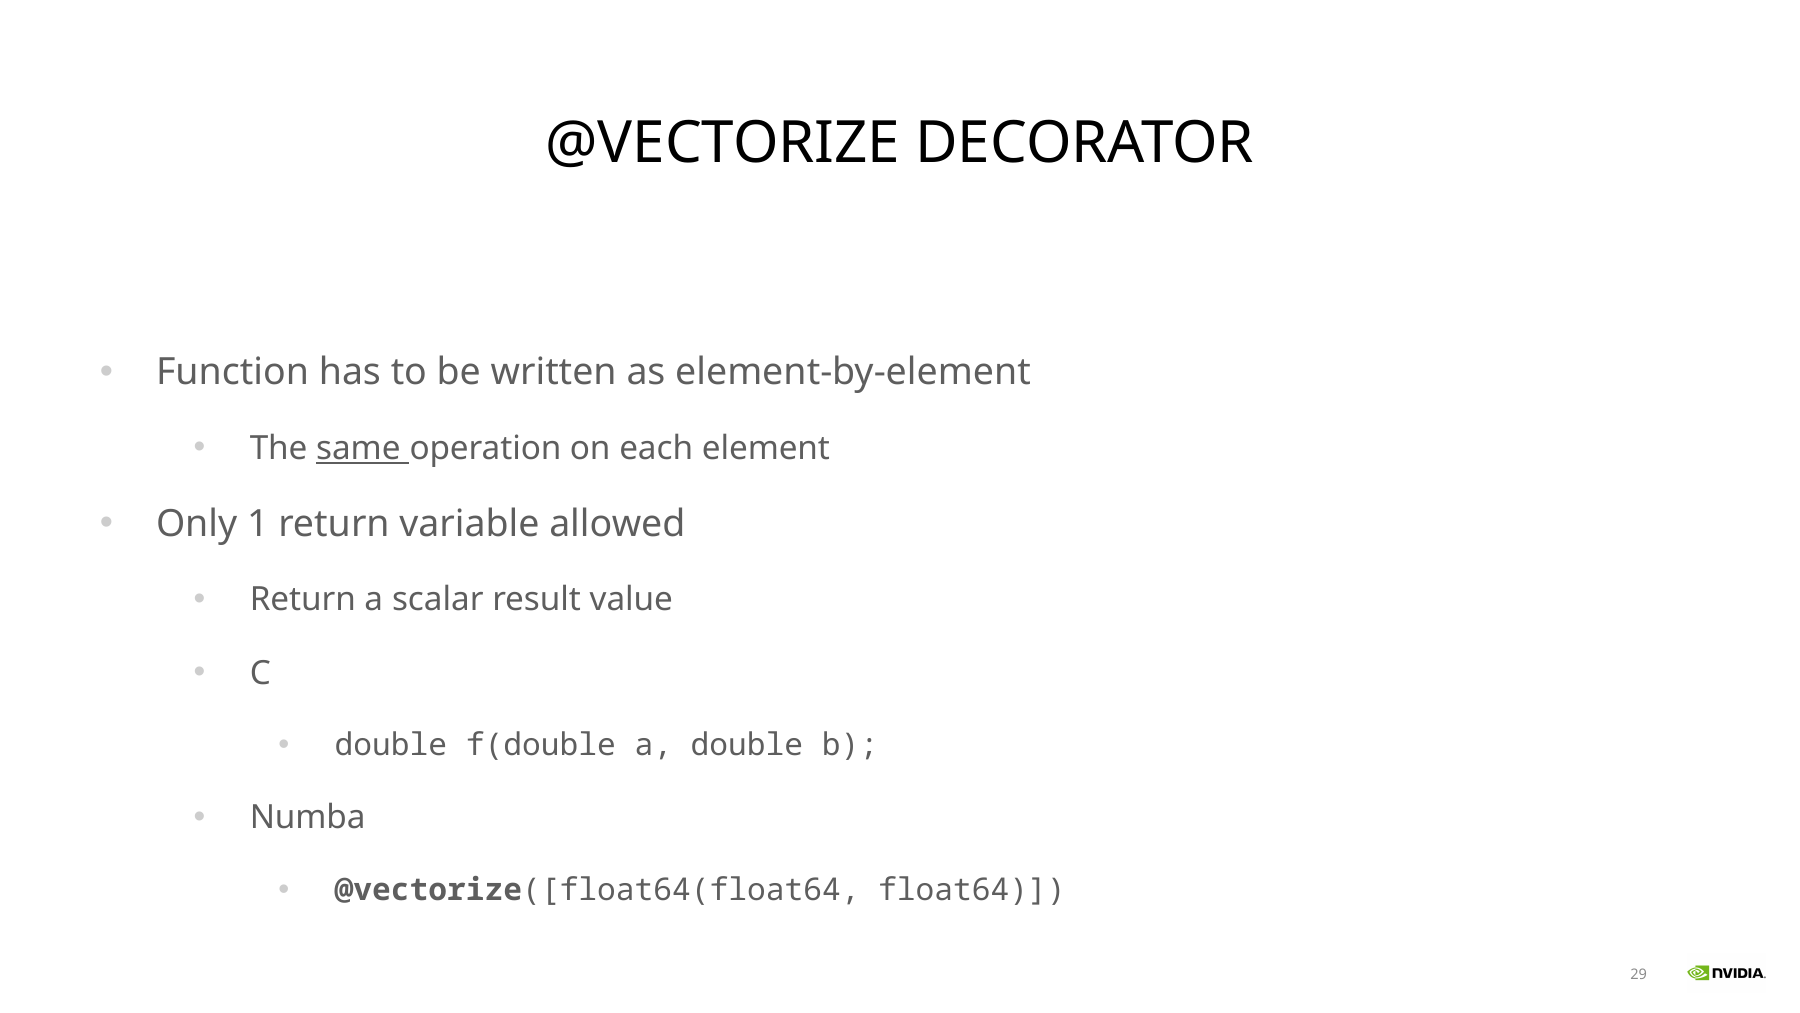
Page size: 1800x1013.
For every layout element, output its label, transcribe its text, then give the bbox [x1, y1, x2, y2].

title @vectorize decorator [81, 85, 1719, 183]
picture [1687, 953, 1766, 993]
list Function has to be written as element-by-element The same operation on each element Only 1 return variable allowed Return a scalar result value C double f(double a, double b); Numba @vectorize([float64(float64, float64)]) [84, 344, 1717, 956]
